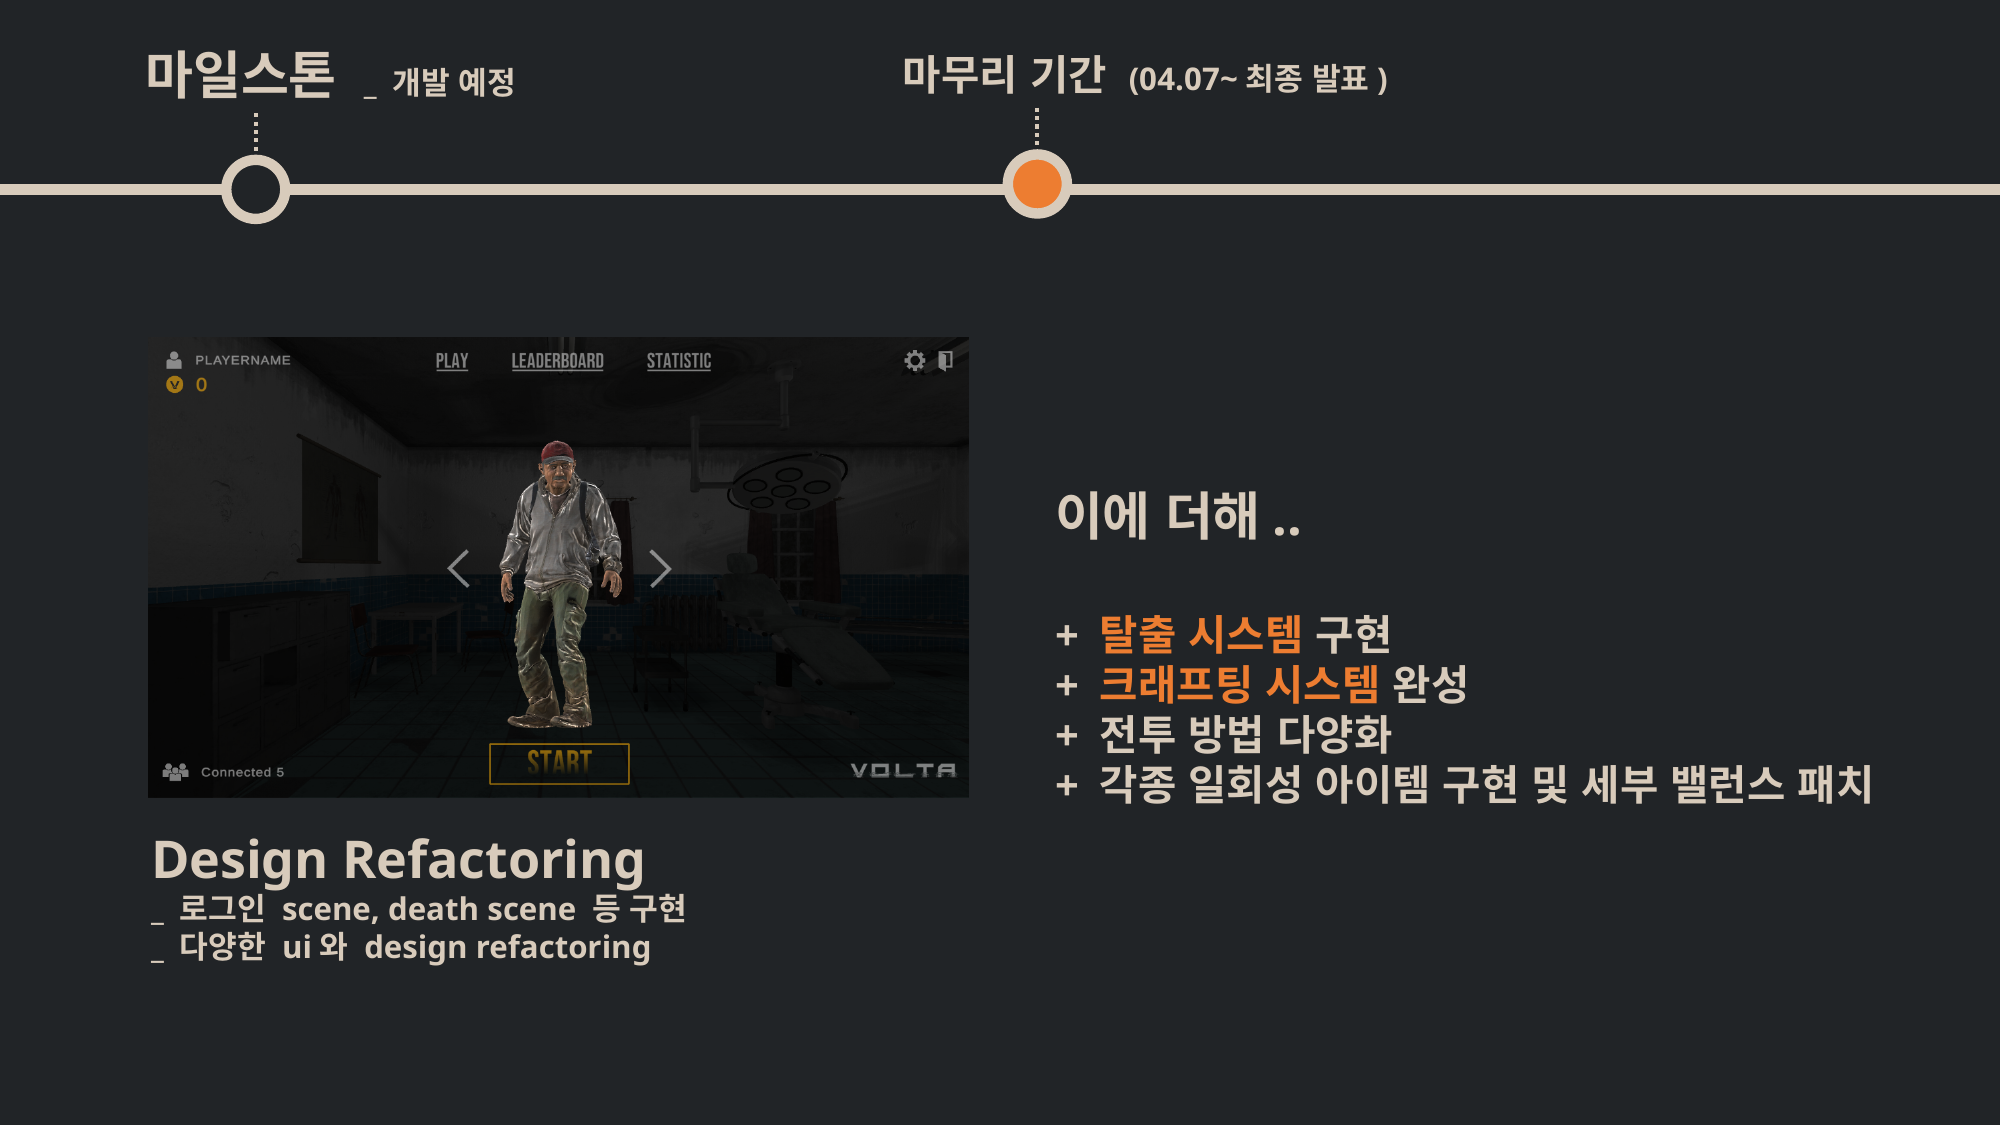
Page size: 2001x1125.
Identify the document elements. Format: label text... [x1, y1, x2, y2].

text_box 마무리 기간 (04.07~최종 발표) [888, 41, 1403, 107]
text_box [1007, 190, 1068, 215]
text_box [225, 190, 287, 220]
text_box Design Refactoring _ 로그인 scene, death scene 등 구현 _ 다양한 ui와 design refactoring [136, 819, 703, 972]
text_box 마일스톤 _ 개발 예정 [131, 34, 531, 113]
text_box [225, 158, 287, 189]
picture [148, 337, 969, 798]
text_box [1006, 153, 1068, 189]
text_box 이에 더해.. + 탈출 시스템 구현 + 크래프팅 시스템 완성 + 전투 방법 다양화 + 각종 일회성 아이템 구현 및 세부 밸런스 패치 [1040, 476, 1890, 816]
